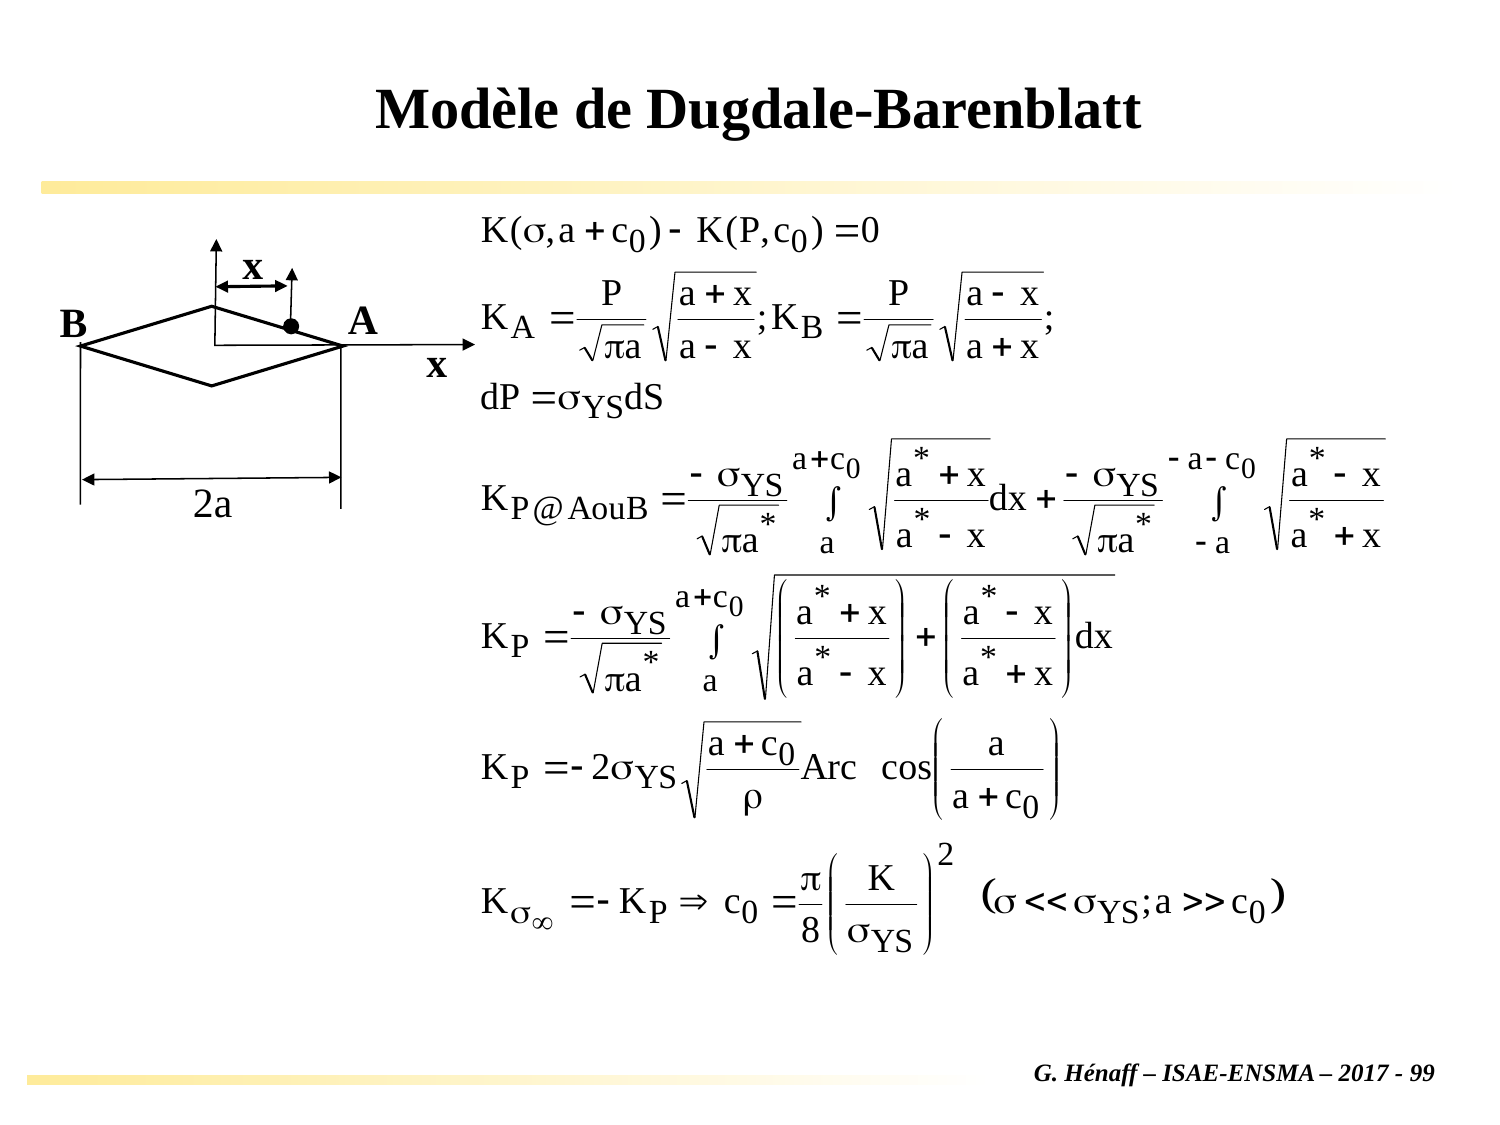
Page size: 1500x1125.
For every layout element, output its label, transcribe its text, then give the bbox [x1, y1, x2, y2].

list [476, 208, 1391, 960]
title Modèle de Dugdale-Barenblatt [121, 31, 1397, 179]
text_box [44, 230, 476, 535]
